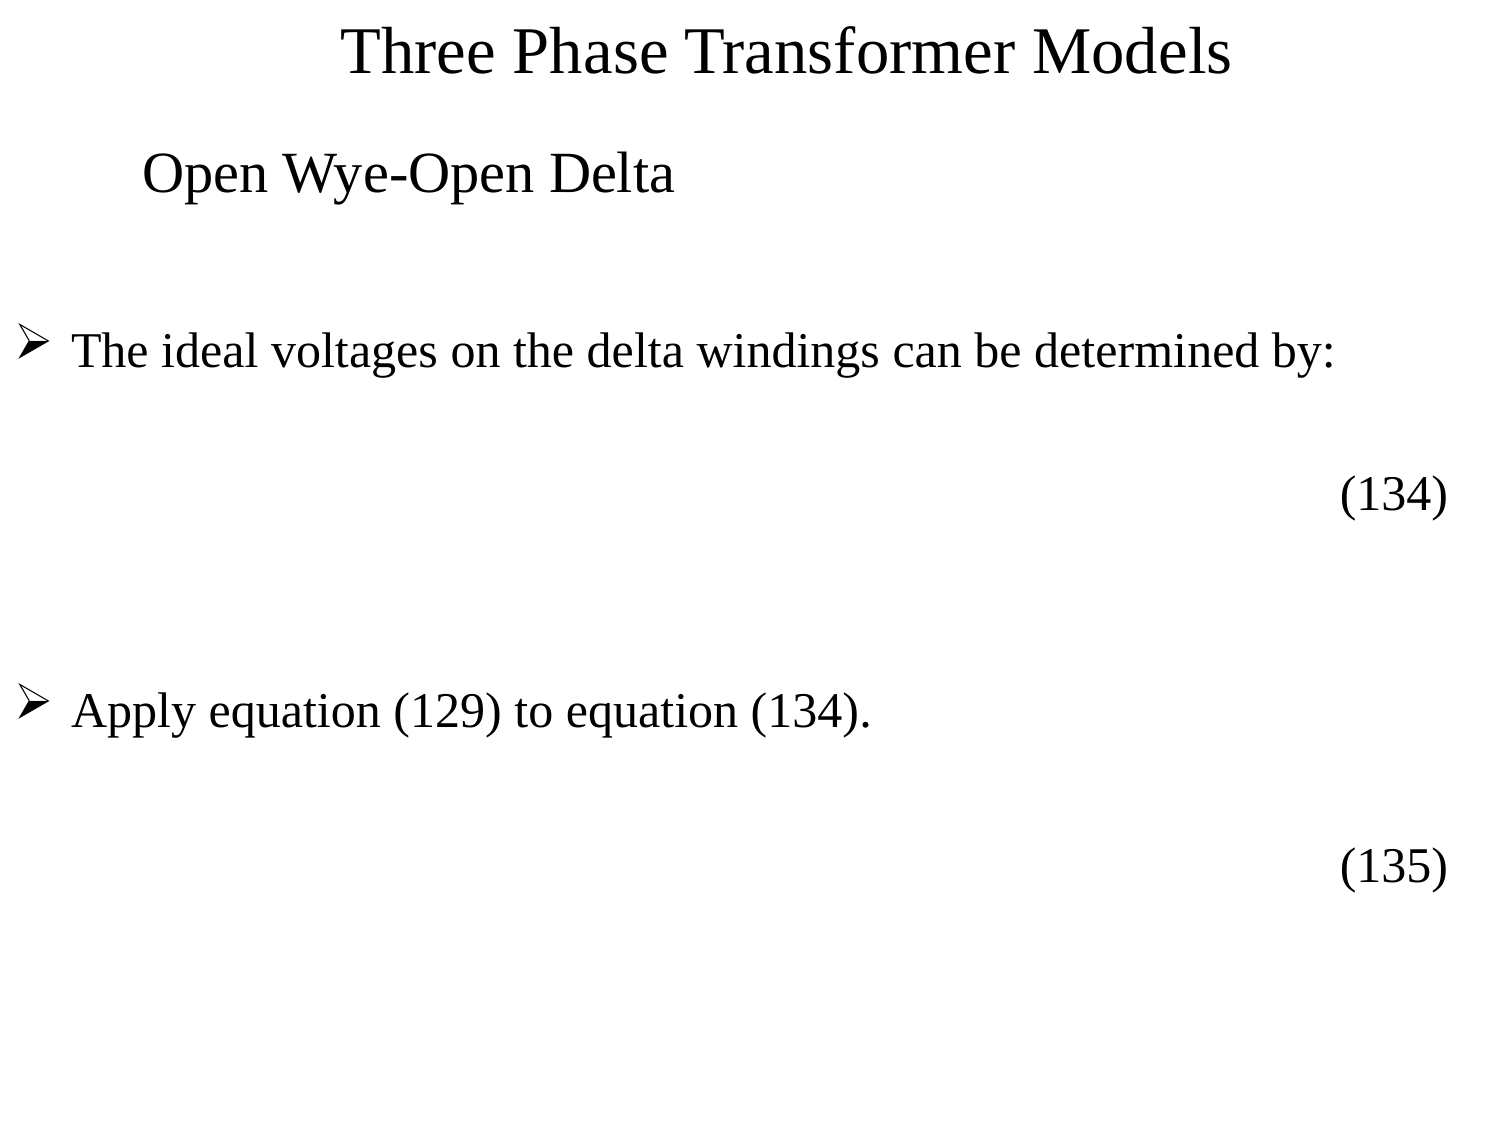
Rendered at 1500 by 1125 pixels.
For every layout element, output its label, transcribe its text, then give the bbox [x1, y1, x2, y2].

text_box Open Wye-Open Delta [52, 126, 691, 212]
text_box (135) [1324, 824, 1500, 900]
text_box (134) [1324, 452, 1500, 528]
text_box Three Phase Transformer Models [0, 0, 1500, 95]
